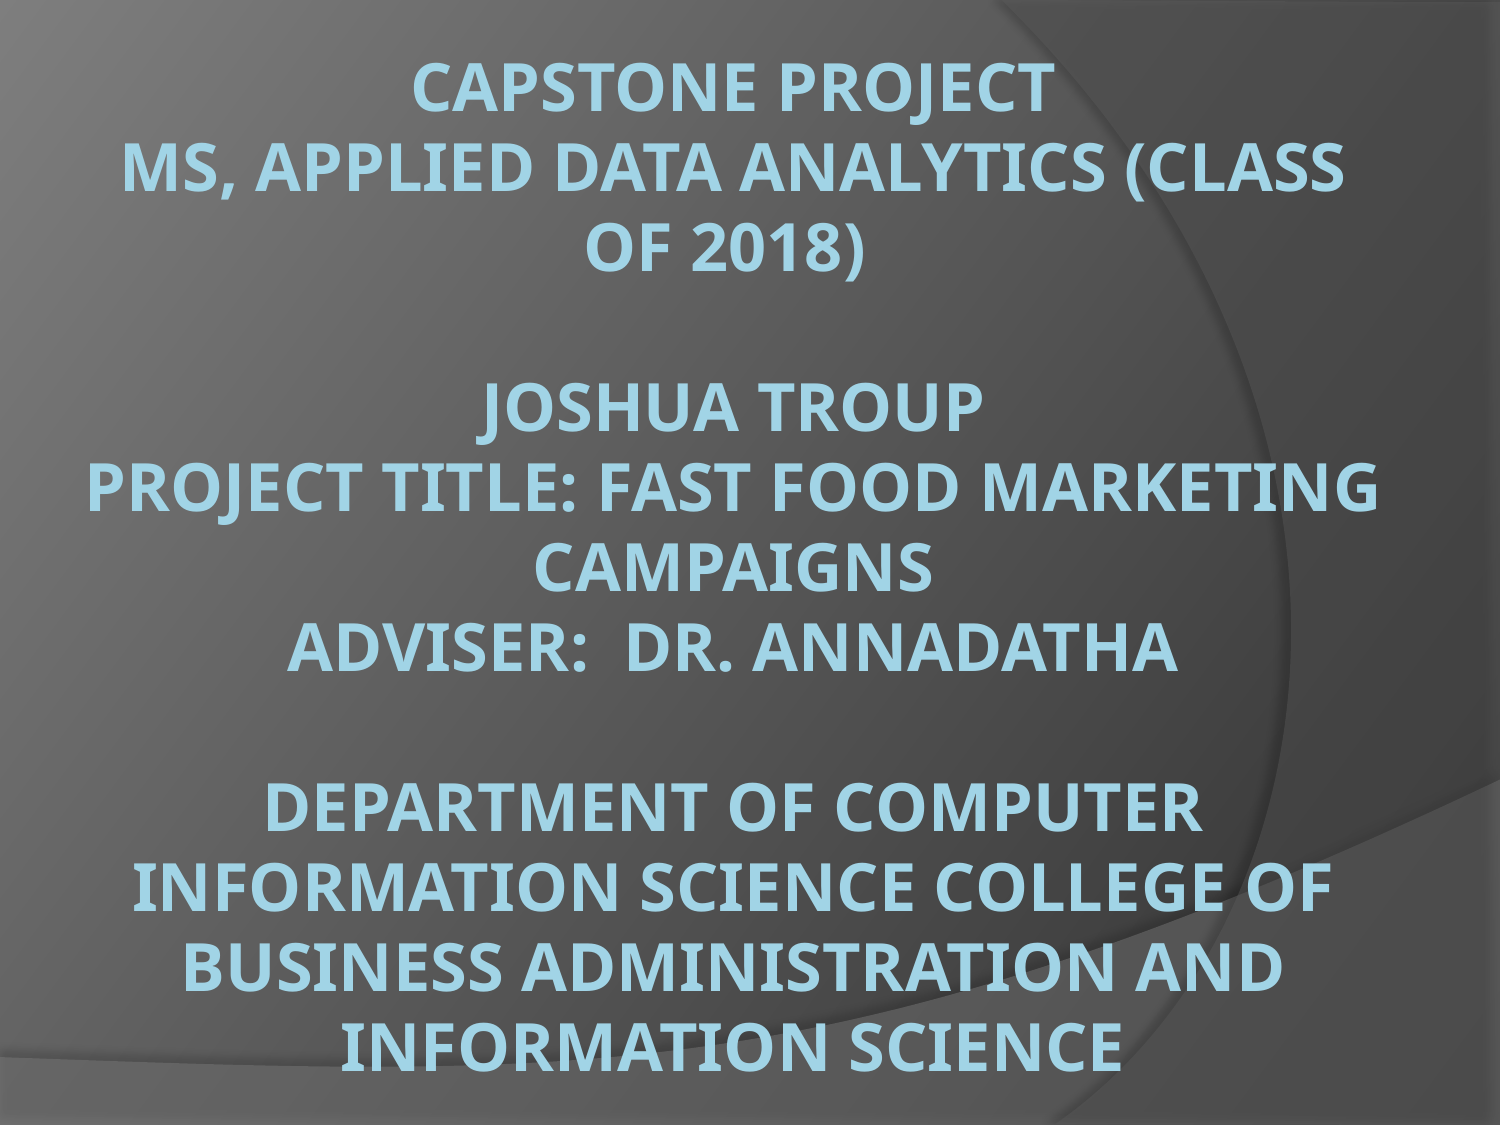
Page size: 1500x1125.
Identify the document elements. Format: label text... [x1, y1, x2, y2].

title Capstone Project MS, Applied Data Analytics (Class of 2018) Joshua troup project title: fast food marketing campaigns Adviser: Dr. annadatha Department of Computer Information Science College of Business Administration and Information Science [75, 37, 1393, 850]
